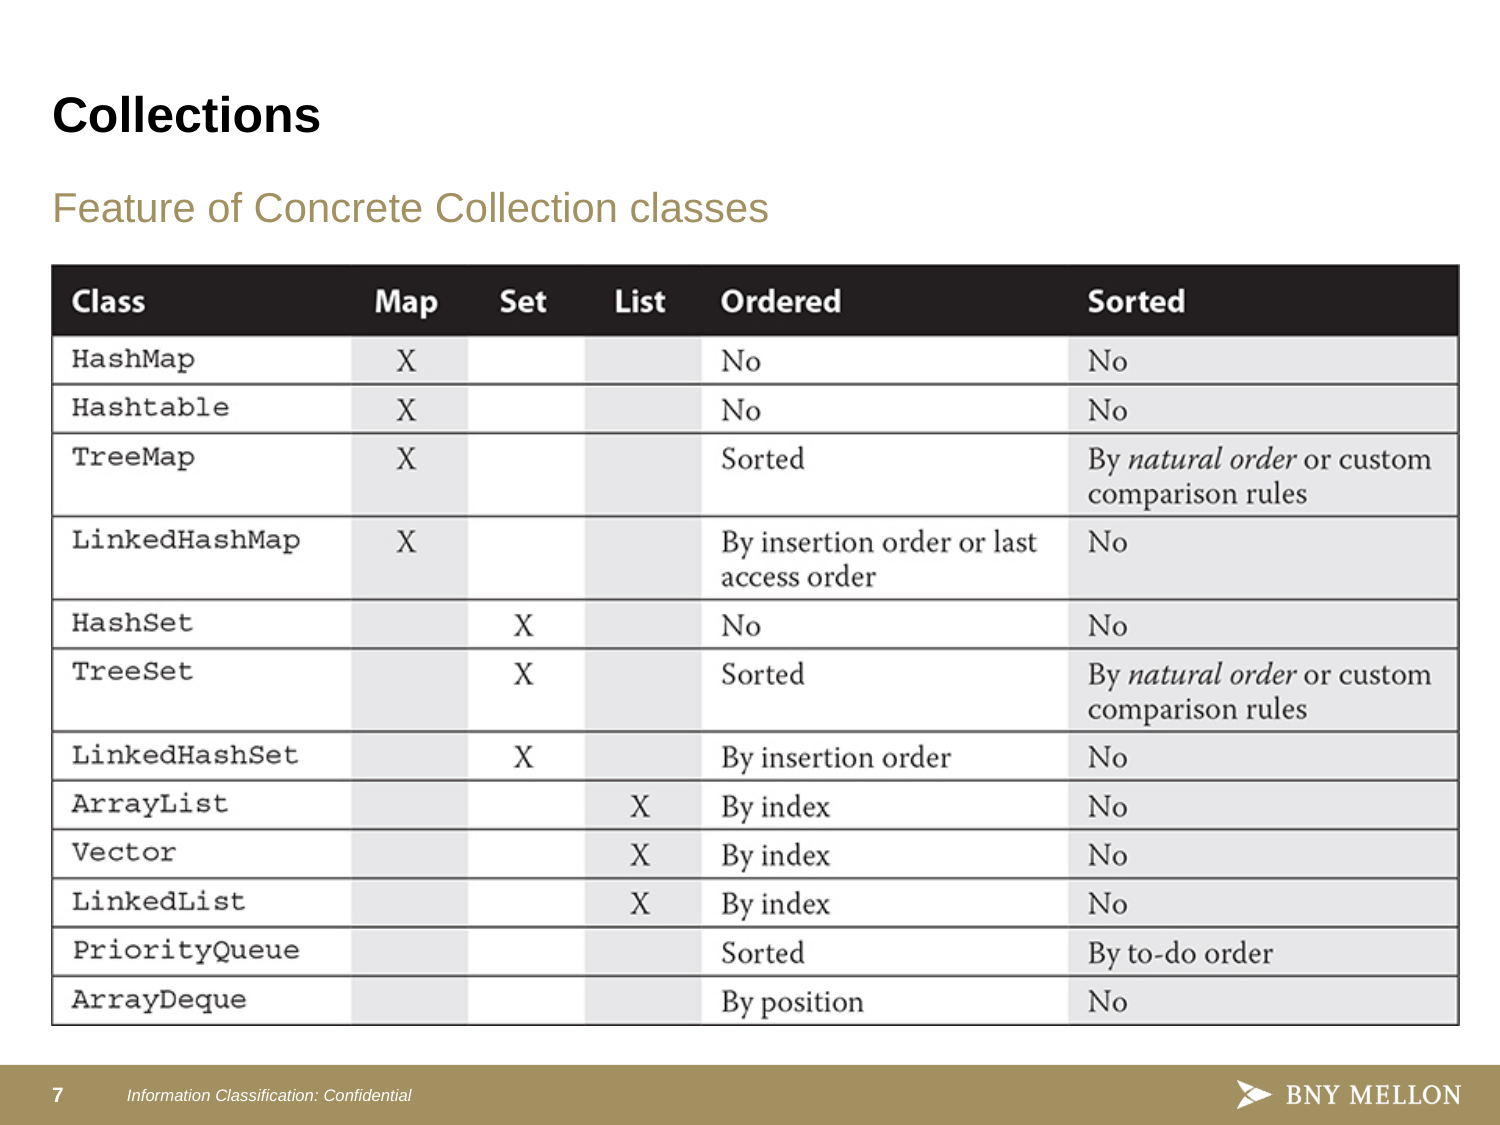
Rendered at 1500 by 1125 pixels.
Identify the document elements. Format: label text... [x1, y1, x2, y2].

title Collections [37, 75, 1463, 151]
list Feature of Concrete Collection classes [37, 173, 1463, 240]
picture [1237, 1080, 1461, 1109]
picture [51, 264, 1460, 1026]
